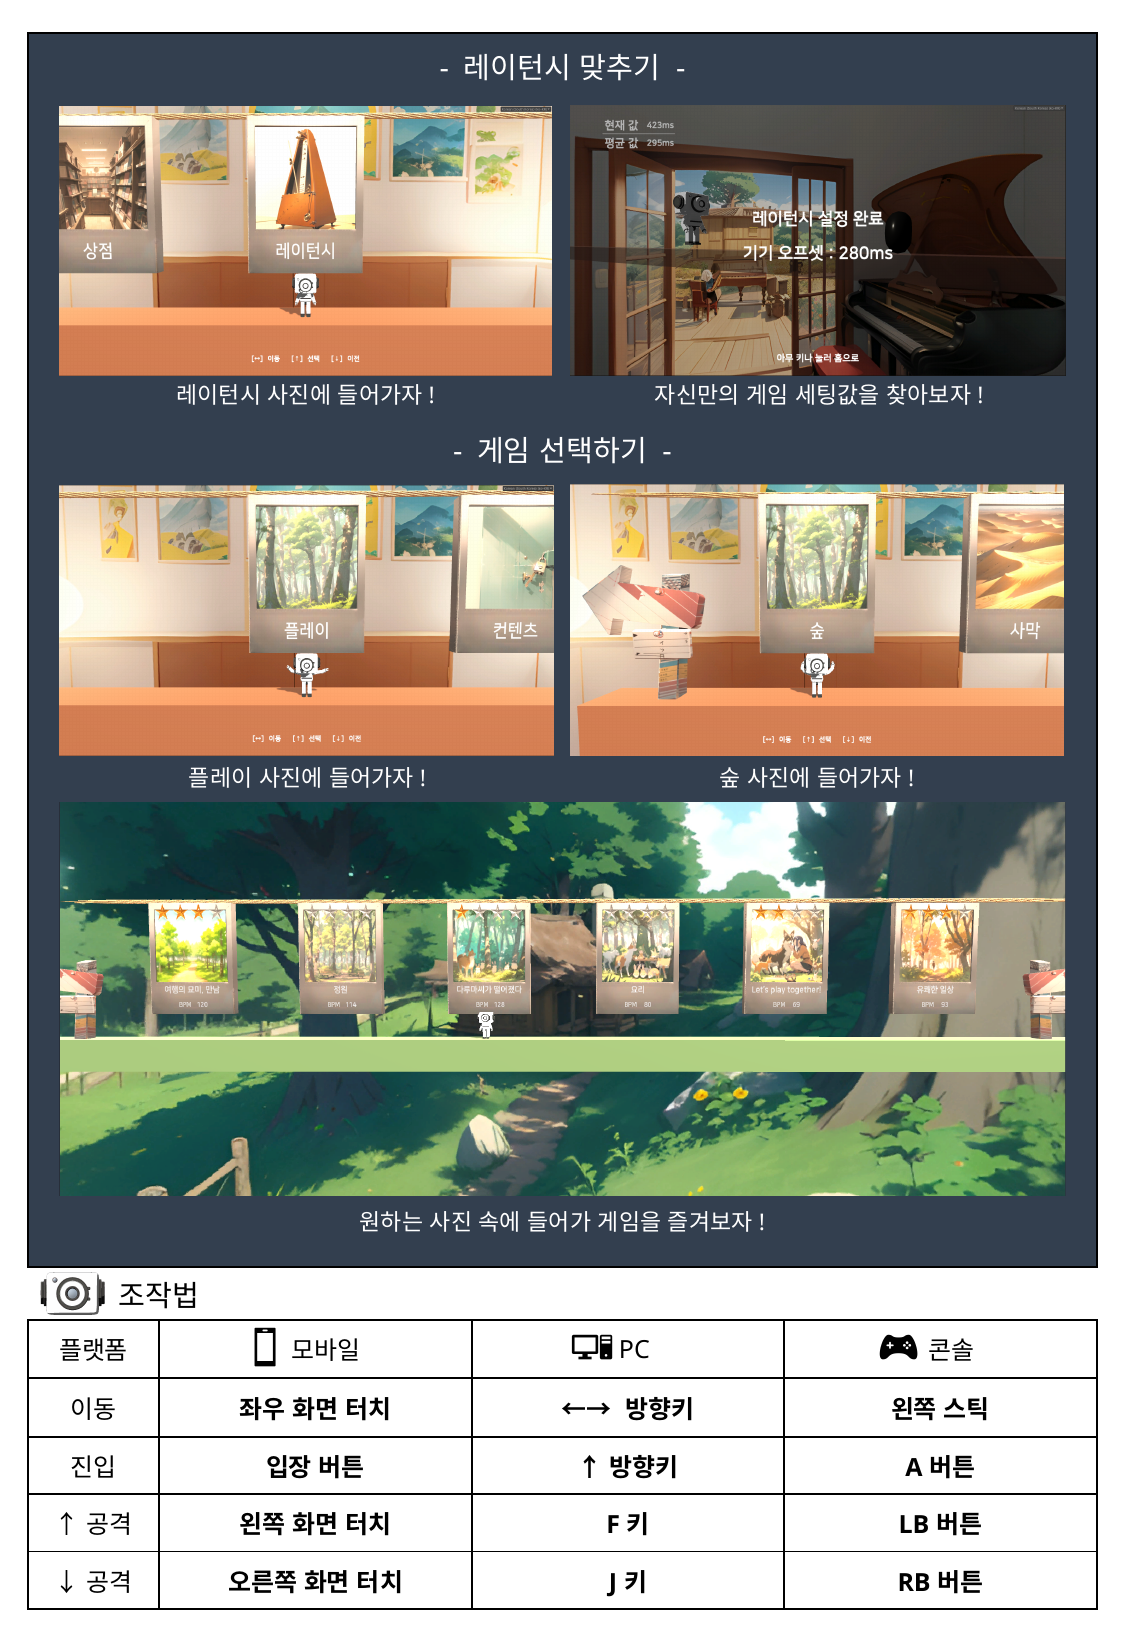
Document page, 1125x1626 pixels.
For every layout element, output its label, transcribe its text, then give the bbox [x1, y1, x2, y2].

table_header 콘솔 [785, 1321, 1096, 1377]
picture [59, 106, 552, 376]
picture [571, 1326, 613, 1368]
text_box - 게임 선택하기 - [51, 425, 1074, 476]
table_cell 왼쪽 화면 터치 [160, 1495, 471, 1551]
table_header 모바일 [160, 1321, 471, 1377]
table_cell RB버튼 [785, 1552, 1096, 1608]
picture [570, 105, 1066, 377]
table_cell ←→ 방향키 [473, 1379, 783, 1436]
text_box 원하는 사진 속에 들어가 게임을 즐겨보자! [294, 1197, 831, 1242]
table_cell A버튼 [785, 1438, 1096, 1493]
table_cell F키 [473, 1495, 783, 1551]
text_box 플레이 사진에 들어가자! [61, 756, 554, 799]
table_cell 오른쪽 화면 터치 [160, 1552, 471, 1608]
text_box 레이턴시 사진에 들어가자! [59, 376, 552, 416]
text_box 조작법 [104, 1269, 256, 1319]
table_cell 왼쪽 스틱 [785, 1379, 1096, 1436]
table_header 플랫폼 [29, 1321, 158, 1377]
text_box - 레이턴시 맞추기 - [51, 41, 1074, 92]
table_header PC [473, 1321, 783, 1377]
text_box [27, 32, 1098, 1268]
table_cell 이동 [29, 1379, 158, 1436]
table_cell 입장 버튼 [160, 1438, 471, 1493]
table_cell ↑공격 [29, 1495, 158, 1551]
table_cell LB버튼 [785, 1495, 1096, 1551]
text_box 숲 사진에 들어가자! [570, 756, 1064, 799]
table_cell ↓공격 [29, 1552, 158, 1608]
picture [570, 484, 1064, 756]
table_cell J키 [473, 1552, 783, 1608]
text_box 자신만의 게임 세팅값을 찾아보자! [573, 377, 1066, 416]
table_cell 진입 [29, 1438, 158, 1493]
picture [40, 1272, 105, 1315]
picture [59, 802, 1066, 1197]
picture [244, 1326, 286, 1368]
picture [877, 1326, 920, 1368]
table_cell ↑방향키 [473, 1438, 783, 1493]
picture [59, 485, 554, 756]
table_cell 좌우 화면 터치 [160, 1379, 471, 1436]
